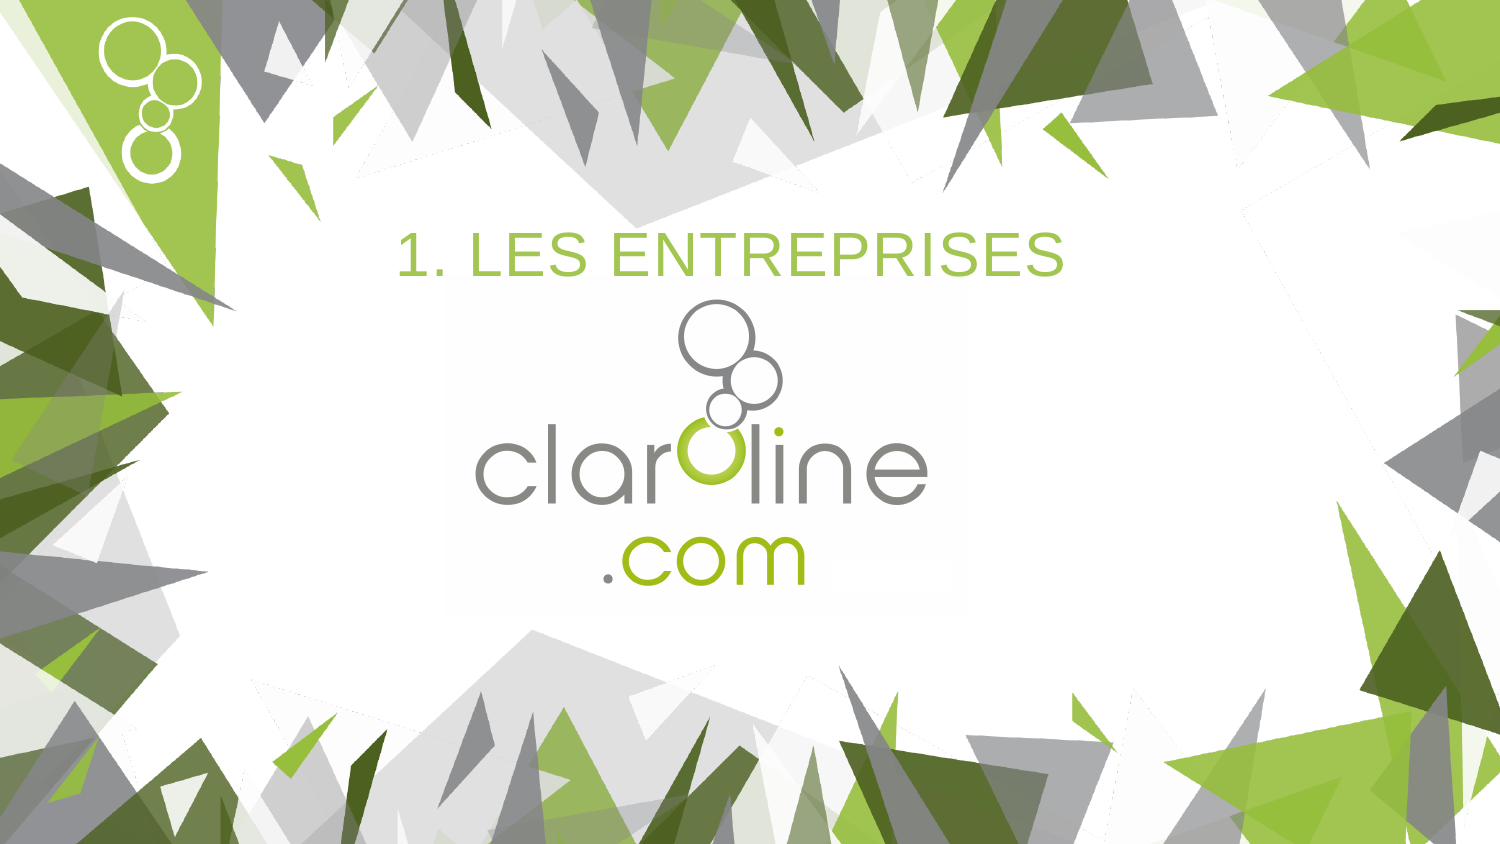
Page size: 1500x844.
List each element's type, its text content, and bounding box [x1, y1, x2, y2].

title 1. Les entreprises [288, 207, 1174, 297]
picture [0, 0, 1500, 844]
